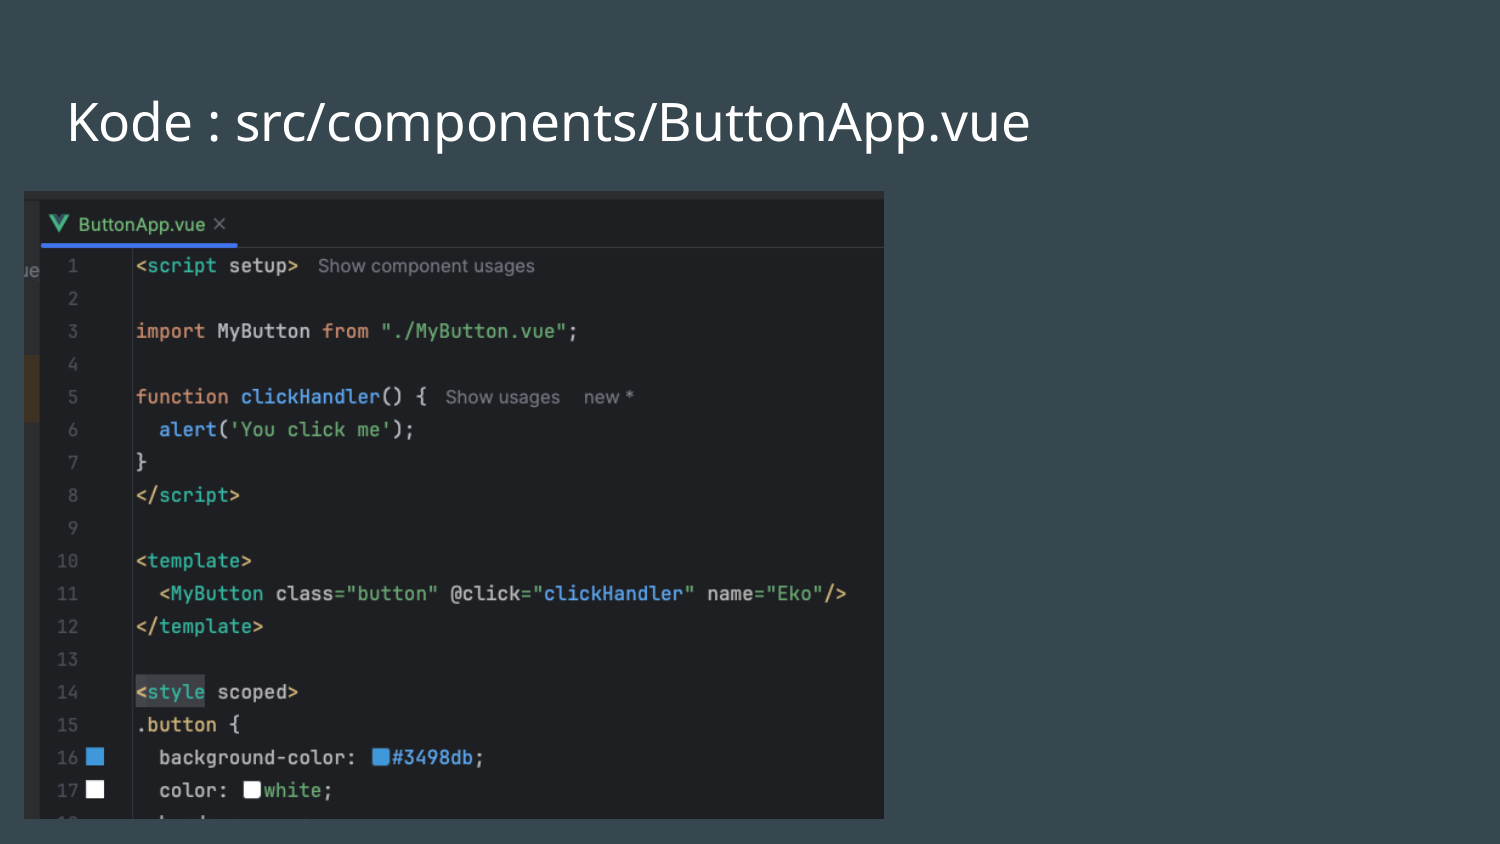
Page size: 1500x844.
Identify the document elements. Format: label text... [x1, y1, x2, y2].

title Kode : src/components/ButtonApp.vue [51, 72, 1449, 167]
picture [24, 191, 884, 819]
